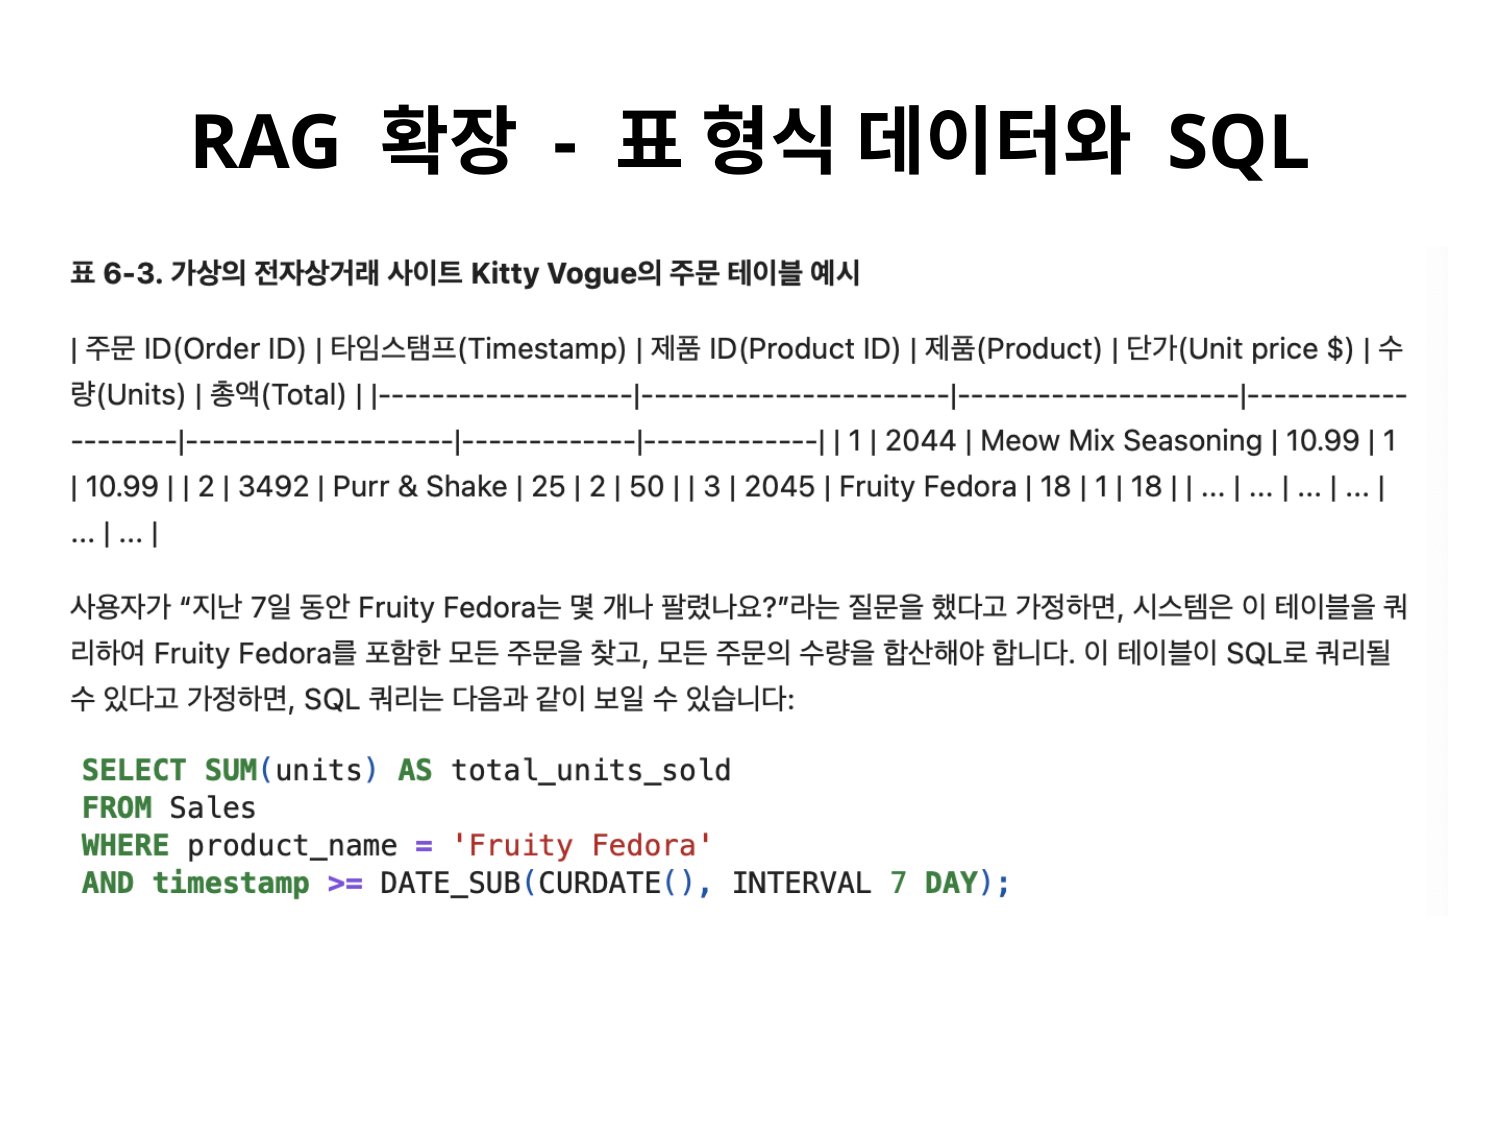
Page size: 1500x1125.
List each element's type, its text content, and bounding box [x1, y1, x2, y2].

picture [13, 246, 1448, 916]
title RAG 확장 - 표 형식 데이터와 SQL [74, 44, 1426, 234]
